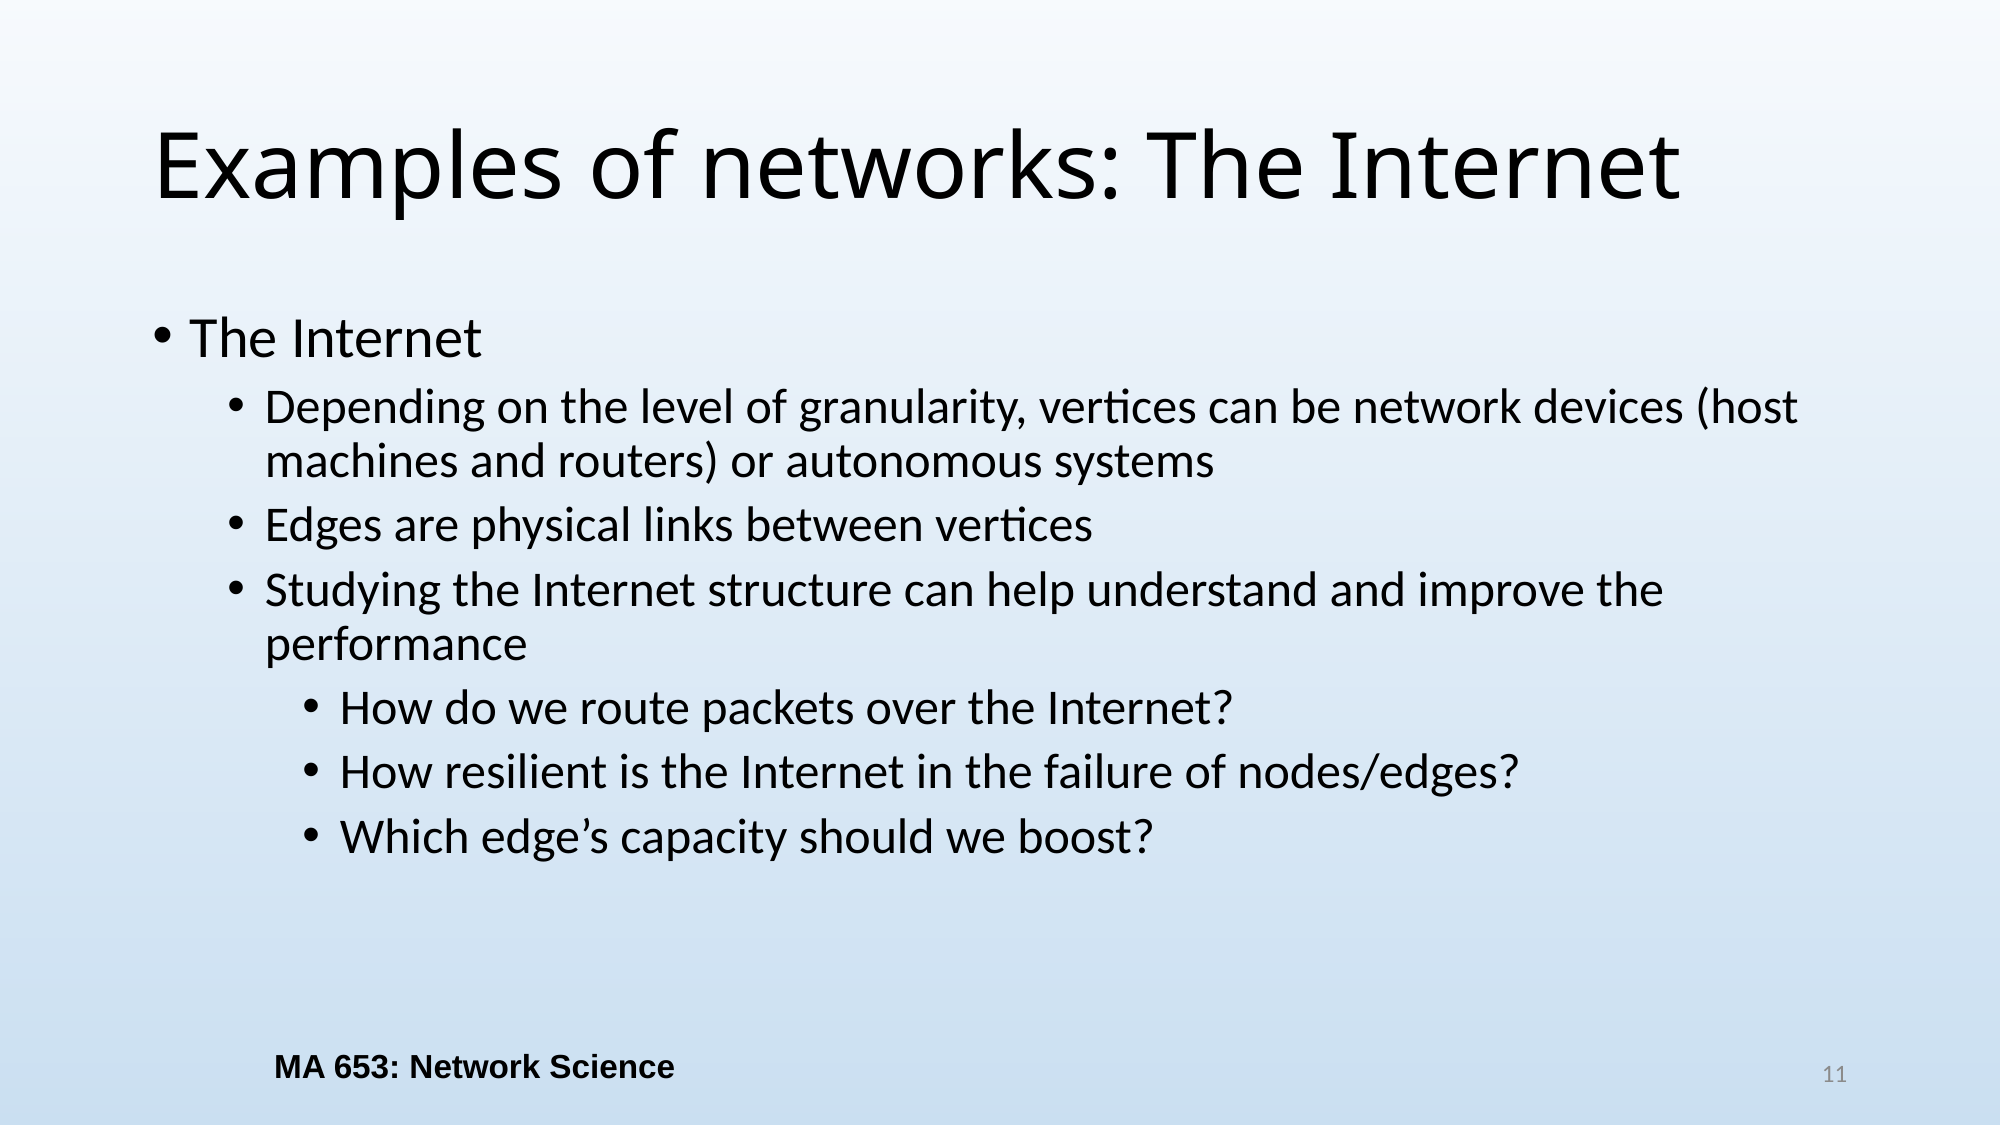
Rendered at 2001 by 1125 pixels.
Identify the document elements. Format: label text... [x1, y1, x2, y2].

title Examples of networks: The Internet [137, 59, 1863, 278]
slide_number 11 [1412, 1042, 1863, 1103]
list The Internet Depending on the level of granularity, vertices can be network devices (host machines and routers) or autonomous systems Edges are physical links between vertices Studying the Internet structure can help understand and improve the performance How do we route packets over the Internet? How resilient is the Internet in the failure of nodes/edges? Which edge’s capacity should we boost? [137, 299, 1863, 1014]
footer MA 653: Network Science [137, 1035, 813, 1096]
